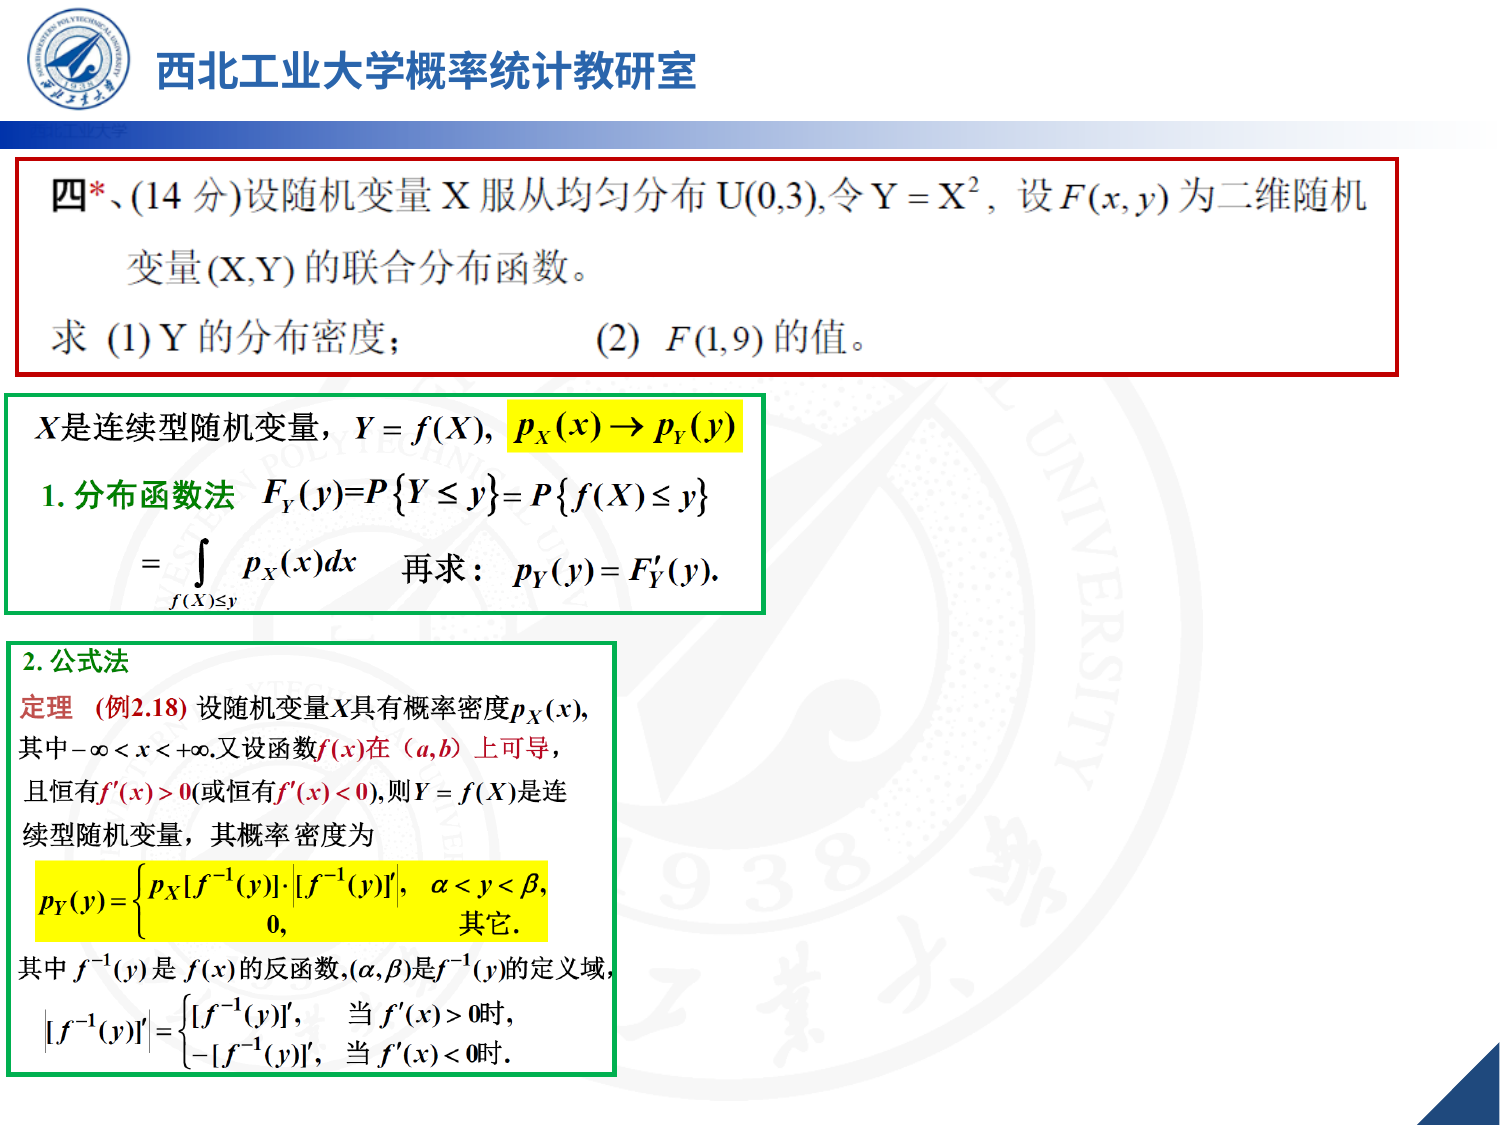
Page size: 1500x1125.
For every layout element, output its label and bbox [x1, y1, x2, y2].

picture [10, 644, 613, 1073]
picture [7, 396, 762, 612]
picture [3, 1, 152, 121]
picture [18, 160, 1396, 373]
